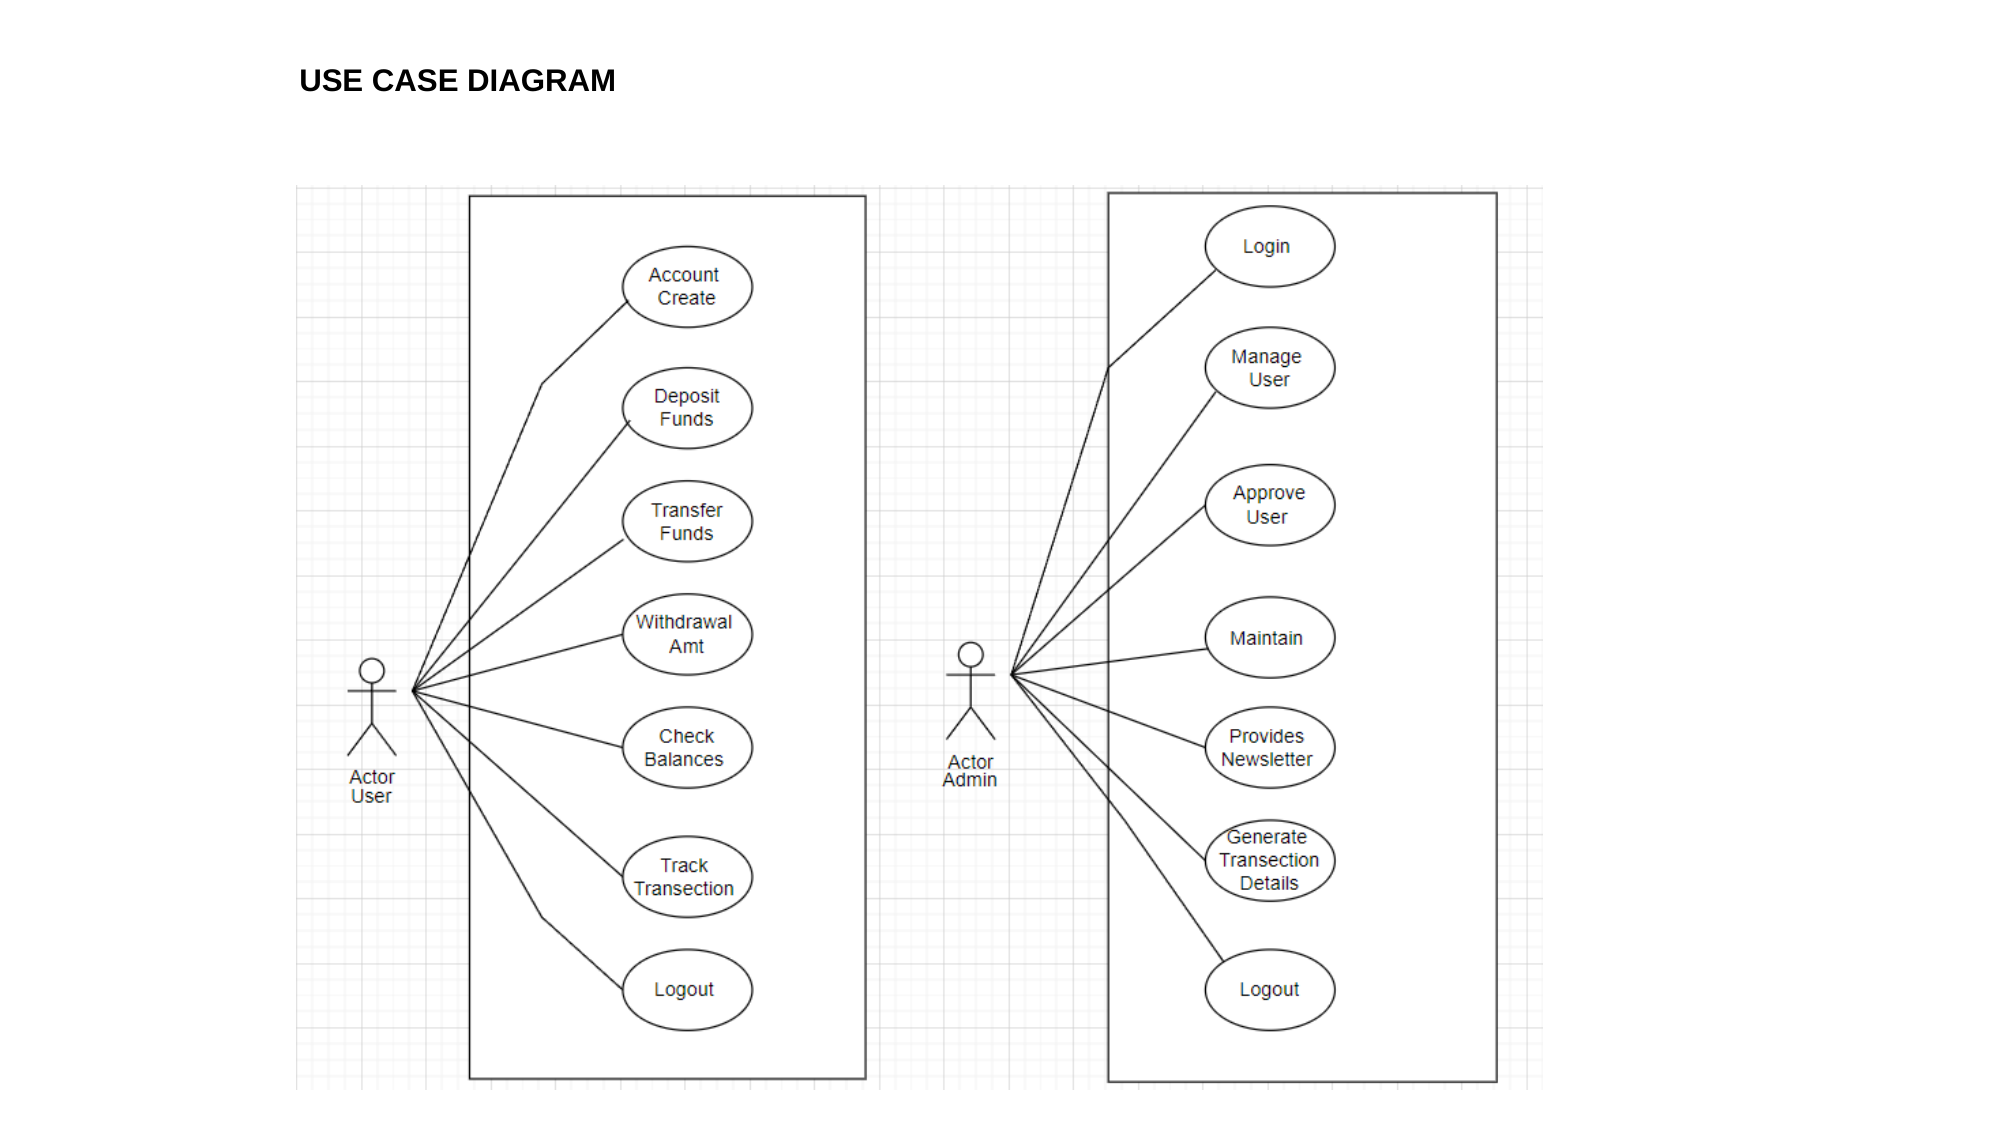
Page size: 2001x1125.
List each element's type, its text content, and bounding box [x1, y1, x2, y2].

text_box USE CASE DIAGRAM [284, 52, 758, 151]
picture [296, 185, 1543, 1091]
